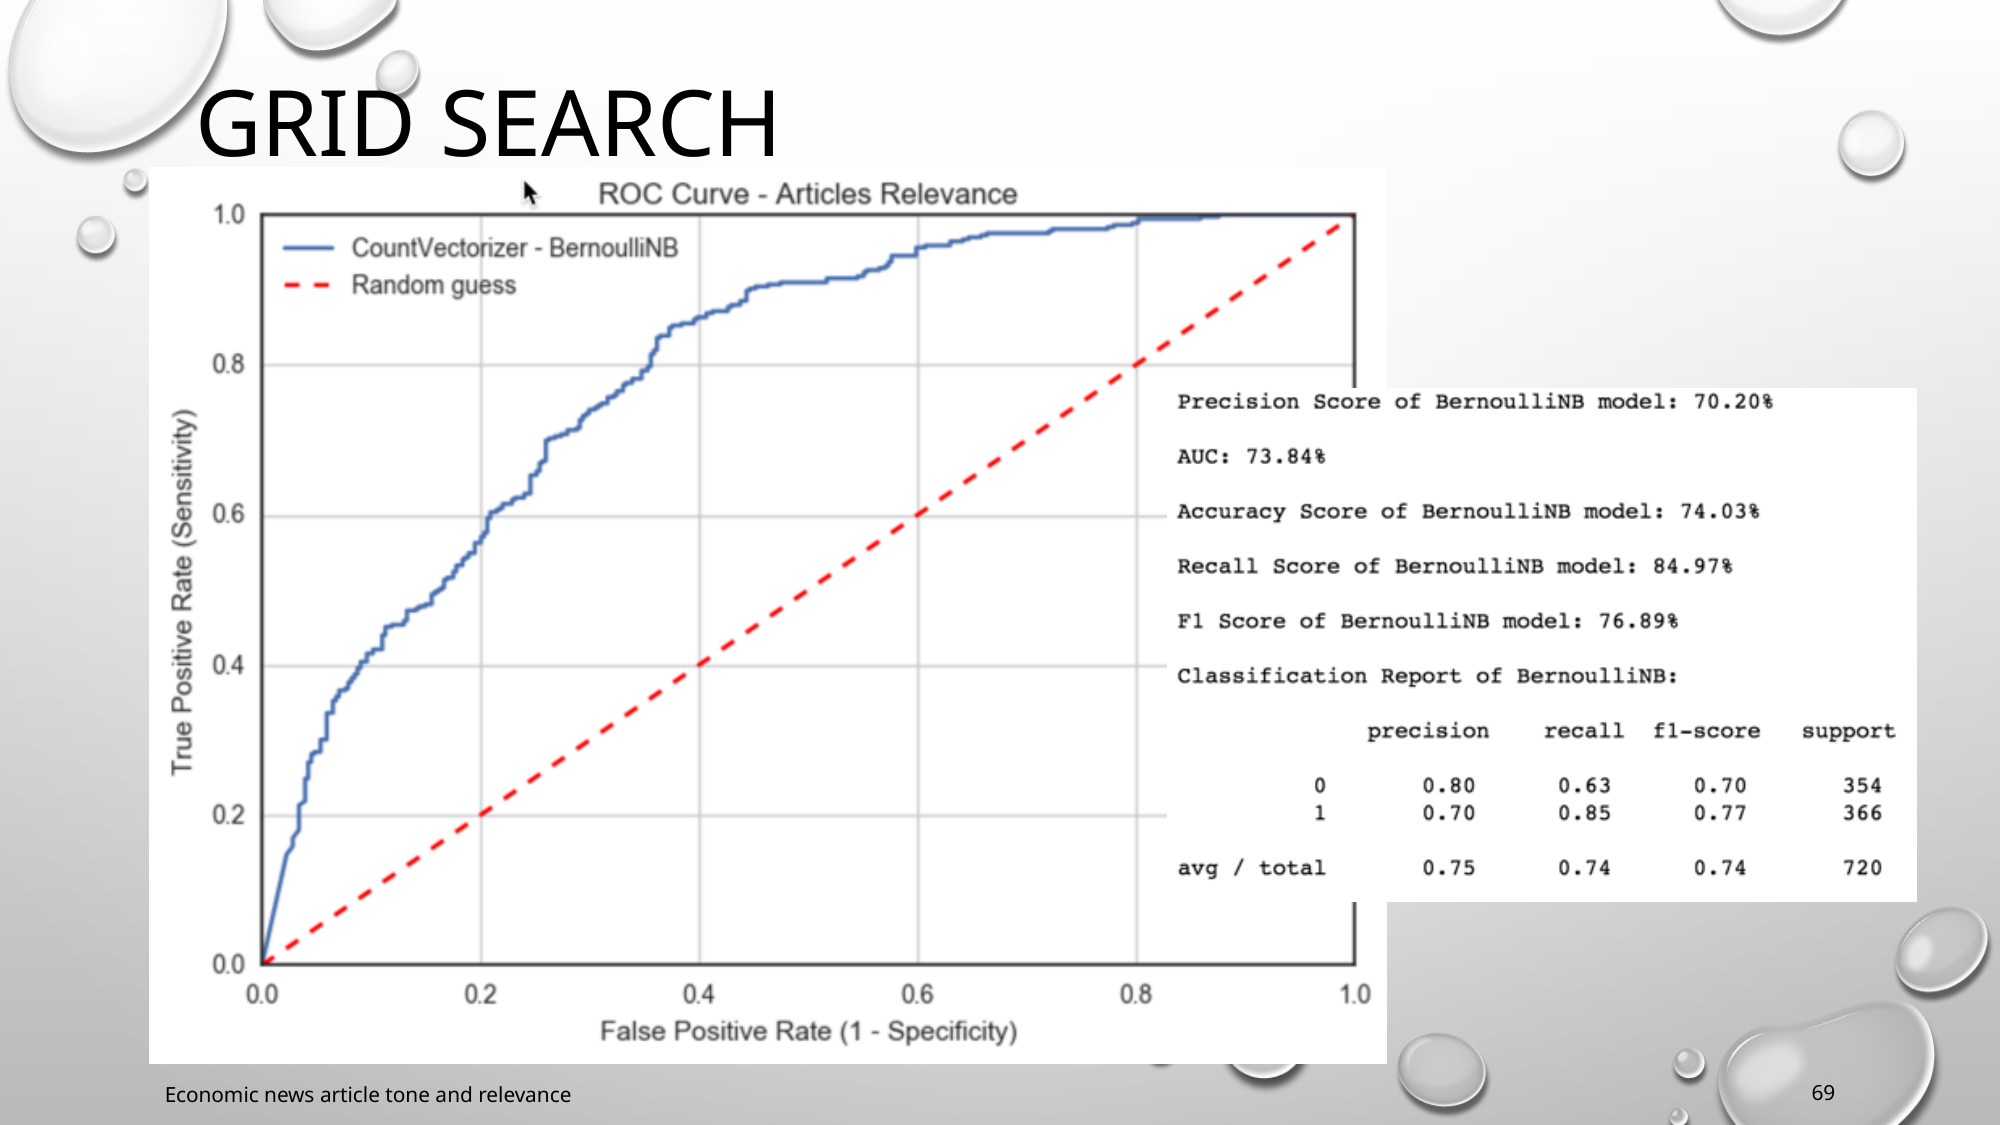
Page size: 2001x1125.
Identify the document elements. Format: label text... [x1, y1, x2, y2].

title Grid search [180, 47, 1830, 206]
slide_number 69 [1724, 1063, 1851, 1124]
footer Economic news article tone and relevance [149, 1073, 1245, 1124]
picture [0, 0, 2000, 1125]
